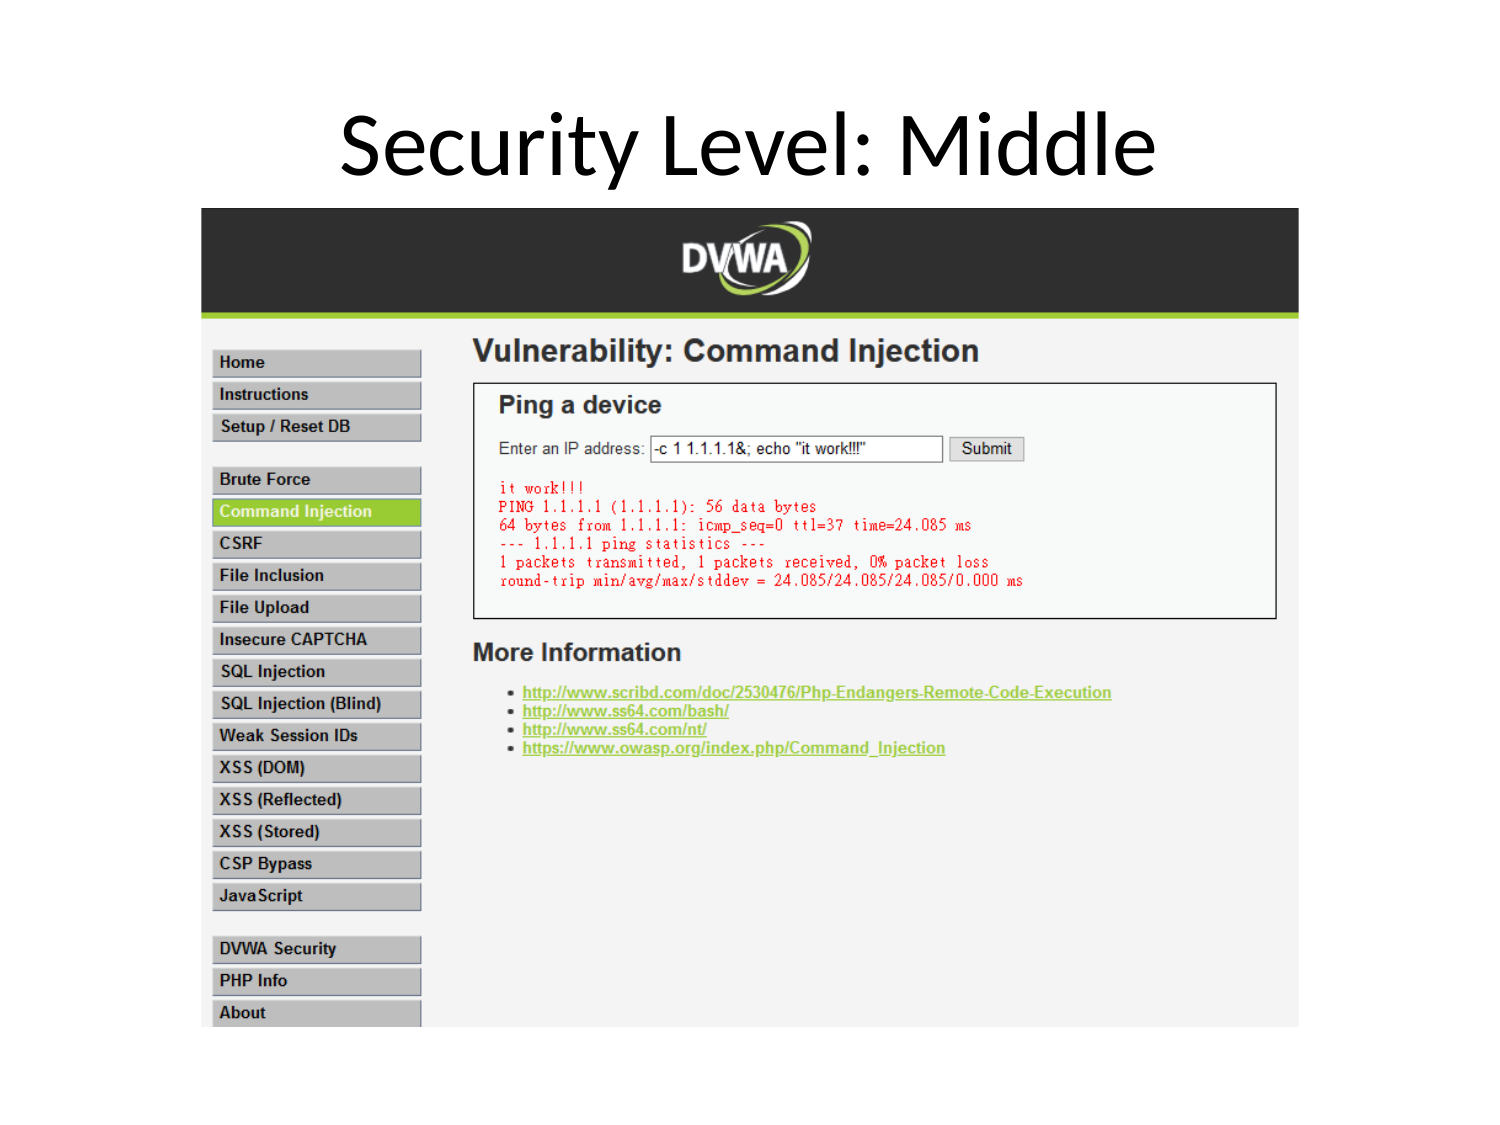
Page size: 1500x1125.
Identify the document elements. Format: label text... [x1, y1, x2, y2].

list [200, 207, 1299, 1036]
title Security Level: Middle [75, 45, 1425, 233]
